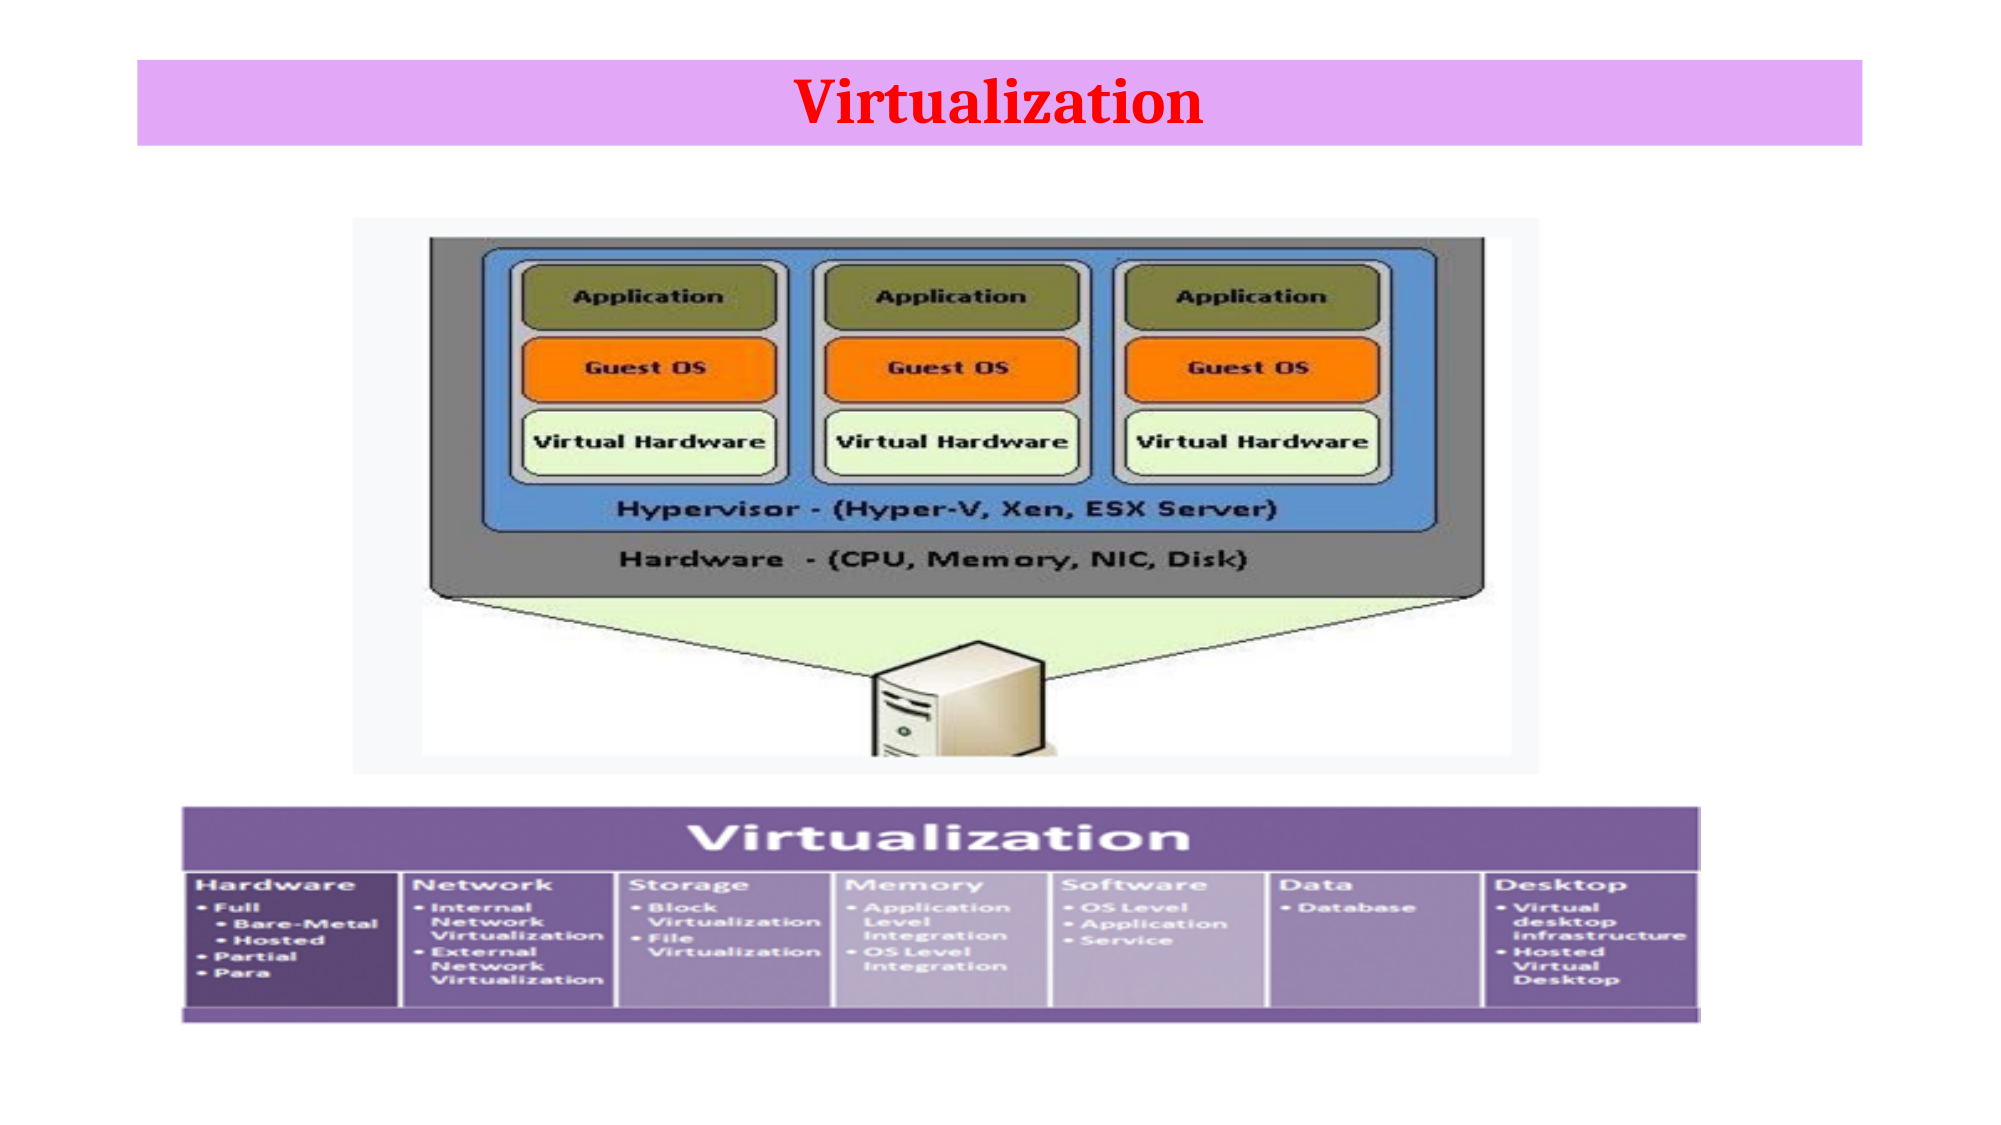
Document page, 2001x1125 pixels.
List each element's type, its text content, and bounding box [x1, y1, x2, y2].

picture [180, 203, 1701, 1026]
title Virtualization [137, 59, 1863, 146]
